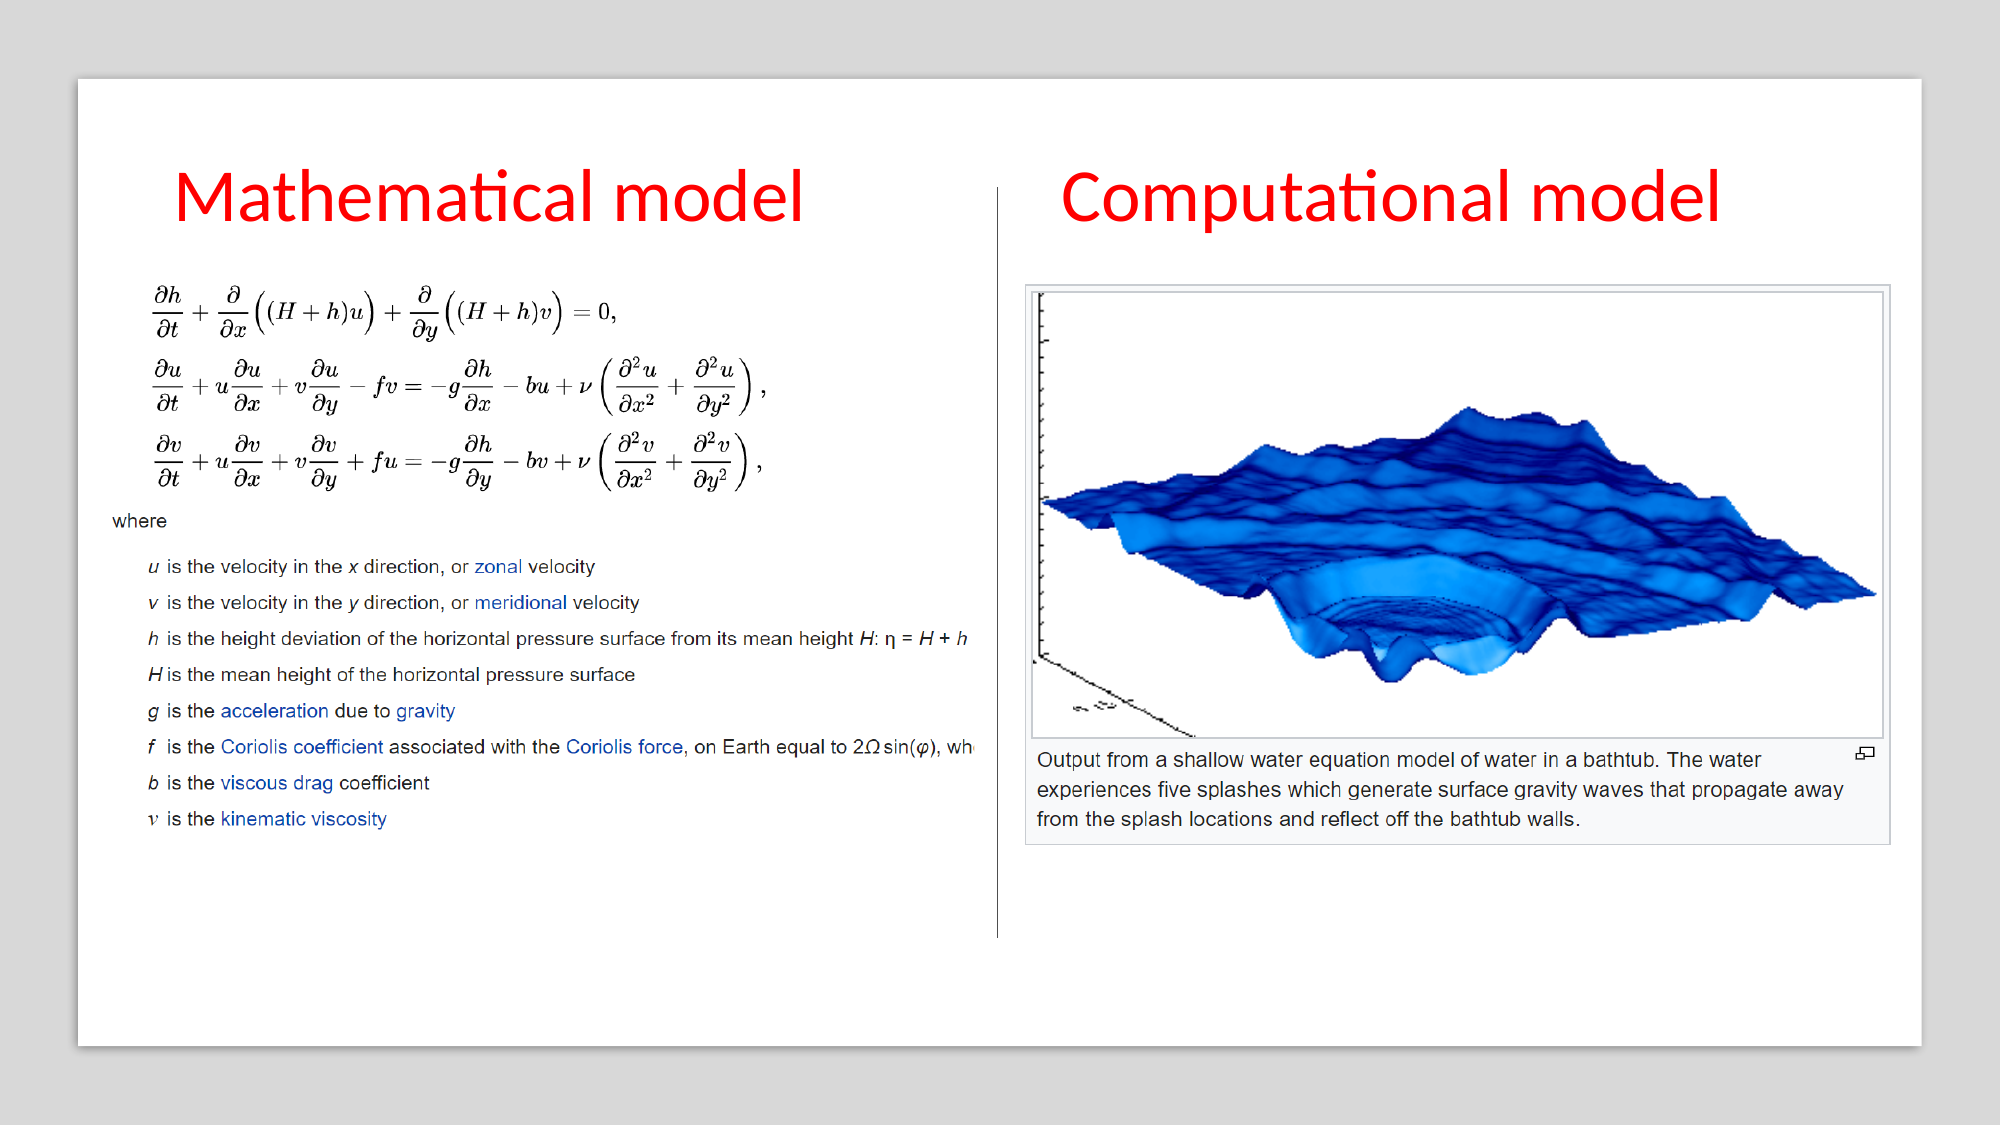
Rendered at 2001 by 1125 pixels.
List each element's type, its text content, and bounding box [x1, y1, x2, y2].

text_box [0, 0, 2000, 1125]
picture [1025, 280, 1895, 845]
text_box [77, 78, 1923, 1047]
text_box Computational model [1046, 138, 1815, 244]
picture [105, 278, 975, 847]
text_box Mathematical model [158, 138, 831, 244]
